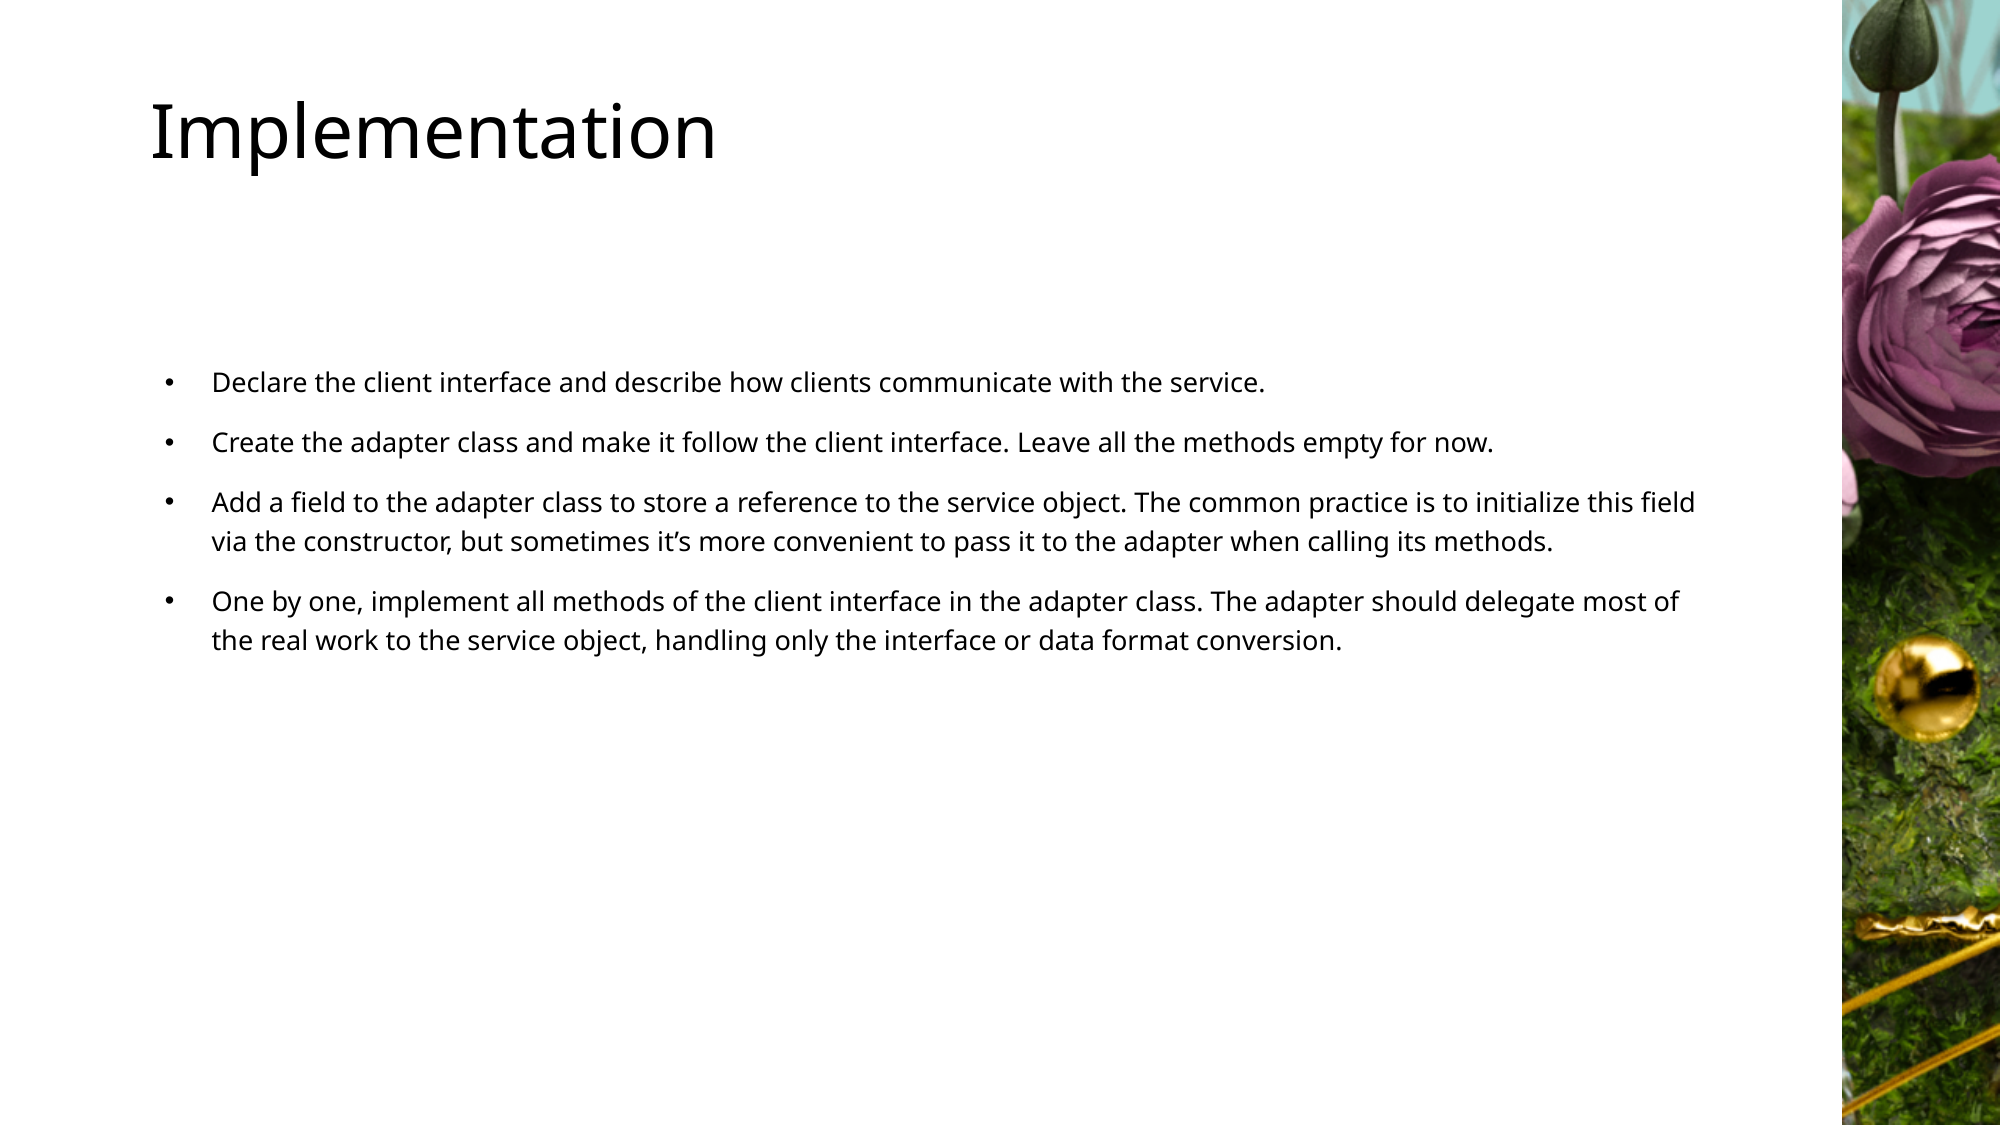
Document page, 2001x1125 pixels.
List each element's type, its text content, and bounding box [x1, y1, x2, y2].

text_box Declare the client interface and describe how clients communicate with the service. Create the adapter class and make it follow the client interface. Leave all the methods empty for now. Add a field to the adapter class to store a reference to the service object. The common practice is to initialize this field via the constructor, but sometimes it’s more convenient to pass it to the adapter when calling its methods. One by one, implement all methods of the client interface in the adapter class. The adapter should delegate most of the real work to the service object, handling only the interface or data format conversion. [150, 351, 1716, 774]
picture [1842, 0, 2000, 1125]
title Implementation [150, 45, 1842, 175]
